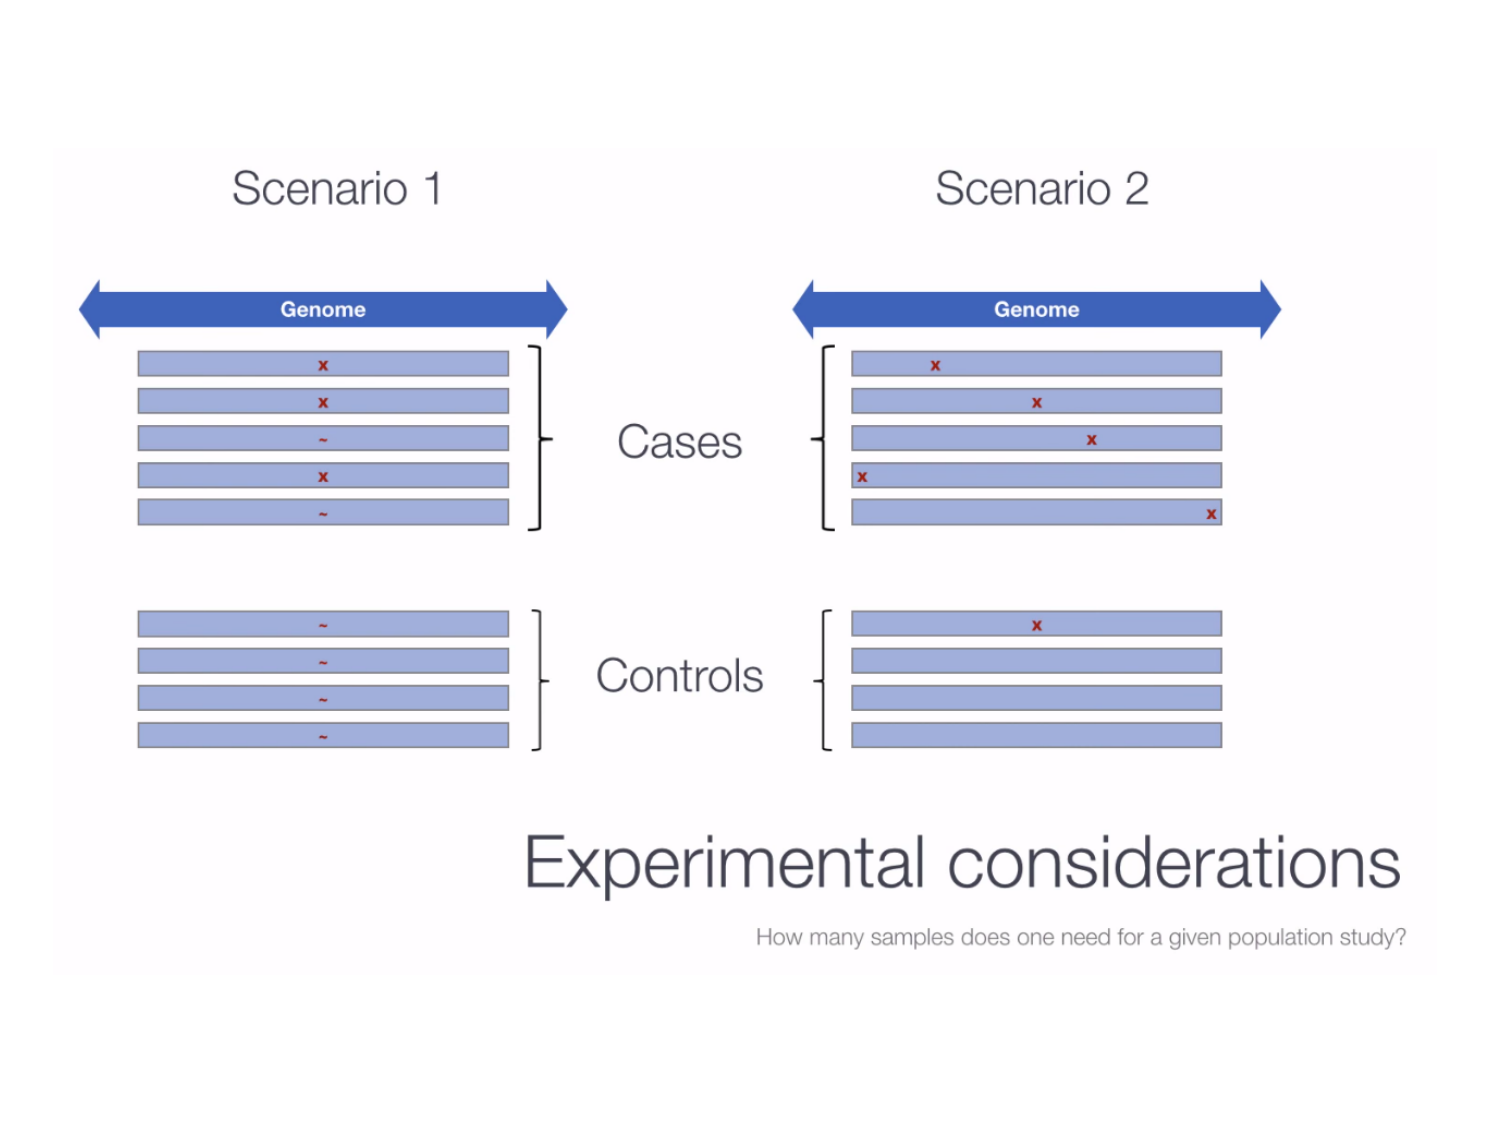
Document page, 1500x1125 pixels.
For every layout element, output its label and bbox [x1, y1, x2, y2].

picture [52, 148, 1437, 975]
